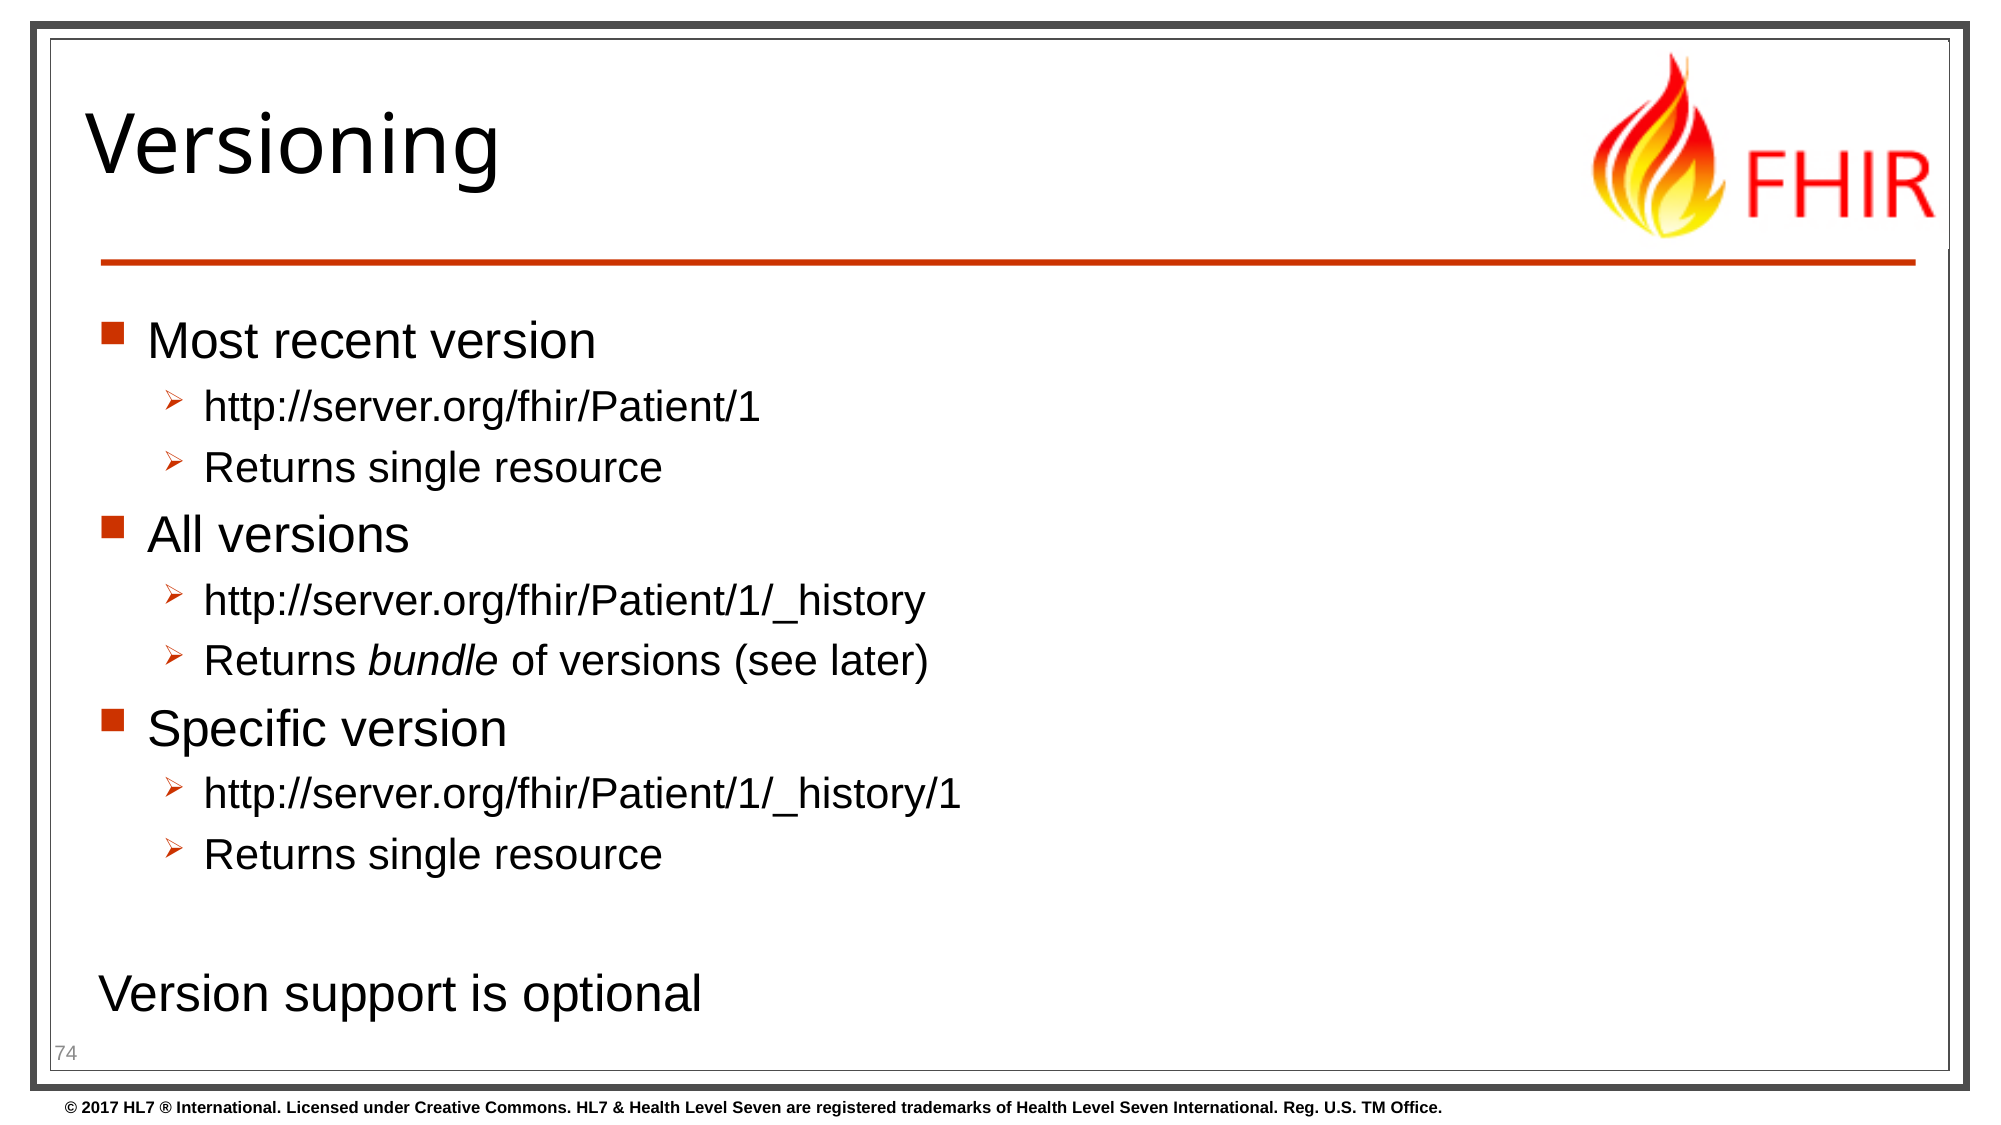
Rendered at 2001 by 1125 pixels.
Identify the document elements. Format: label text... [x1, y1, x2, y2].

slide_number 74 [39, 1034, 197, 1071]
title Versioning [70, 54, 1504, 244]
picture [1578, 42, 1949, 249]
list Most recent version http://server.org/fhir/Patient/1 Returns single resource All versions http://server.org/fhir/Patient/1/_history Returns bundle of versions (see later) Specific version http://server.org/fhir/Patient/1/_history/1 Returns single resource Version support is optional [83, 299, 1917, 1035]
